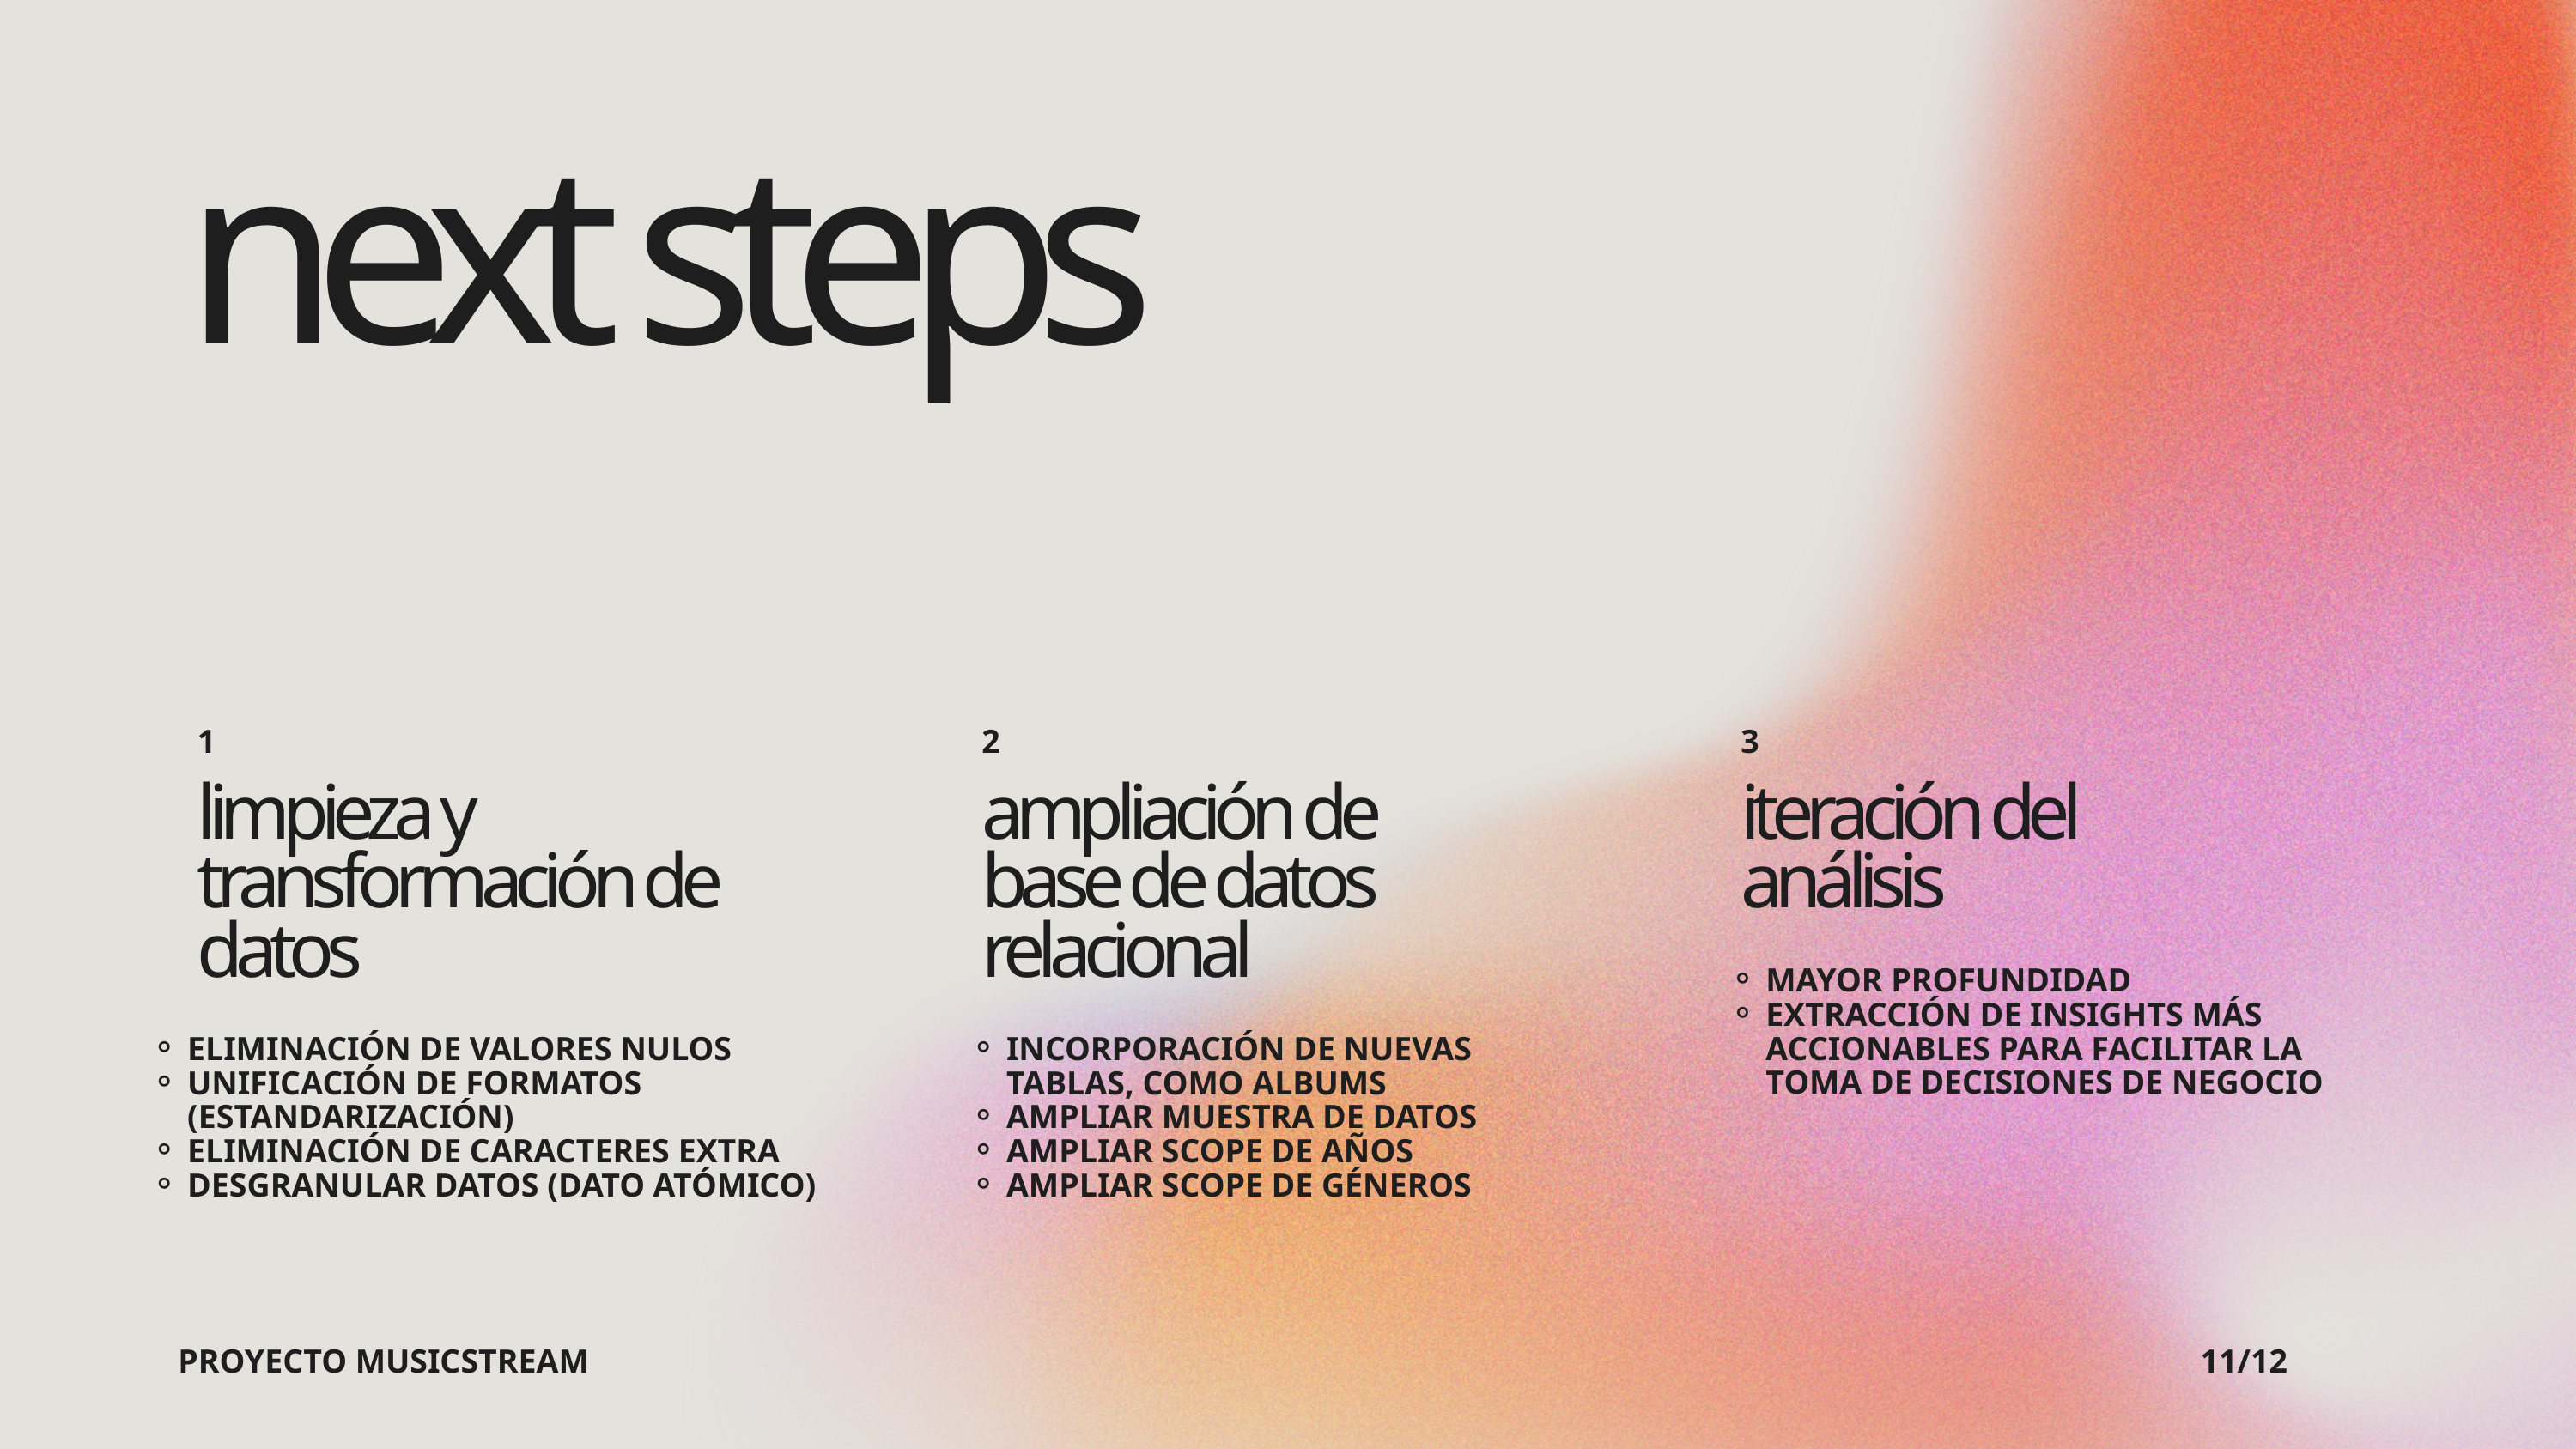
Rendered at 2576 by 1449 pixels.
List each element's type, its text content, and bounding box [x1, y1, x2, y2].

text_box 11/12 [1918, 1345, 2570, 1380]
text_box INCORPORACIÓN DE NUEVAS TABLAS, COMO ALBUMS AMPLIAR MUESTRA DE DATOS AMPLIAR SCOPE DE AÑOS AMPLIAR SCOPE DE GÉNEROS [896, 1033, 1577, 1203]
text_box PROYECTO MUSICSTREAM [58, 1345, 709, 1380]
text_box 1 [197, 725, 241, 760]
text_box iteración del análisis [1741, 785, 2274, 924]
text_box ampliación de base de datos relacional [981, 785, 1514, 992]
text_box limpieza y transformación de datos [197, 785, 725, 992]
text_box 3 [1741, 725, 1784, 760]
text_box [681, 0, 2576, 1449]
text_box ELIMINACIÓN DE VALORES NULOS UNIFICACIÓN DE FORMATOS (ESTANDARIZACIÓN) ELIMINACIÓN DE CARACTERES EXTRA DESGRANULAR DATOS (DATO ATÓMICO) [77, 1033, 849, 1203]
text_box next steps [185, 163, 2280, 394]
text_box 2 [981, 725, 1025, 760]
text_box MAYOR PROFUNDIDAD EXTRACCIÓN DE INSIGHTS MÁS ACCIONABLES PARA FACILITAR LA TOMA DE DECISIONES DE NEGOCIO [1656, 964, 2336, 1101]
